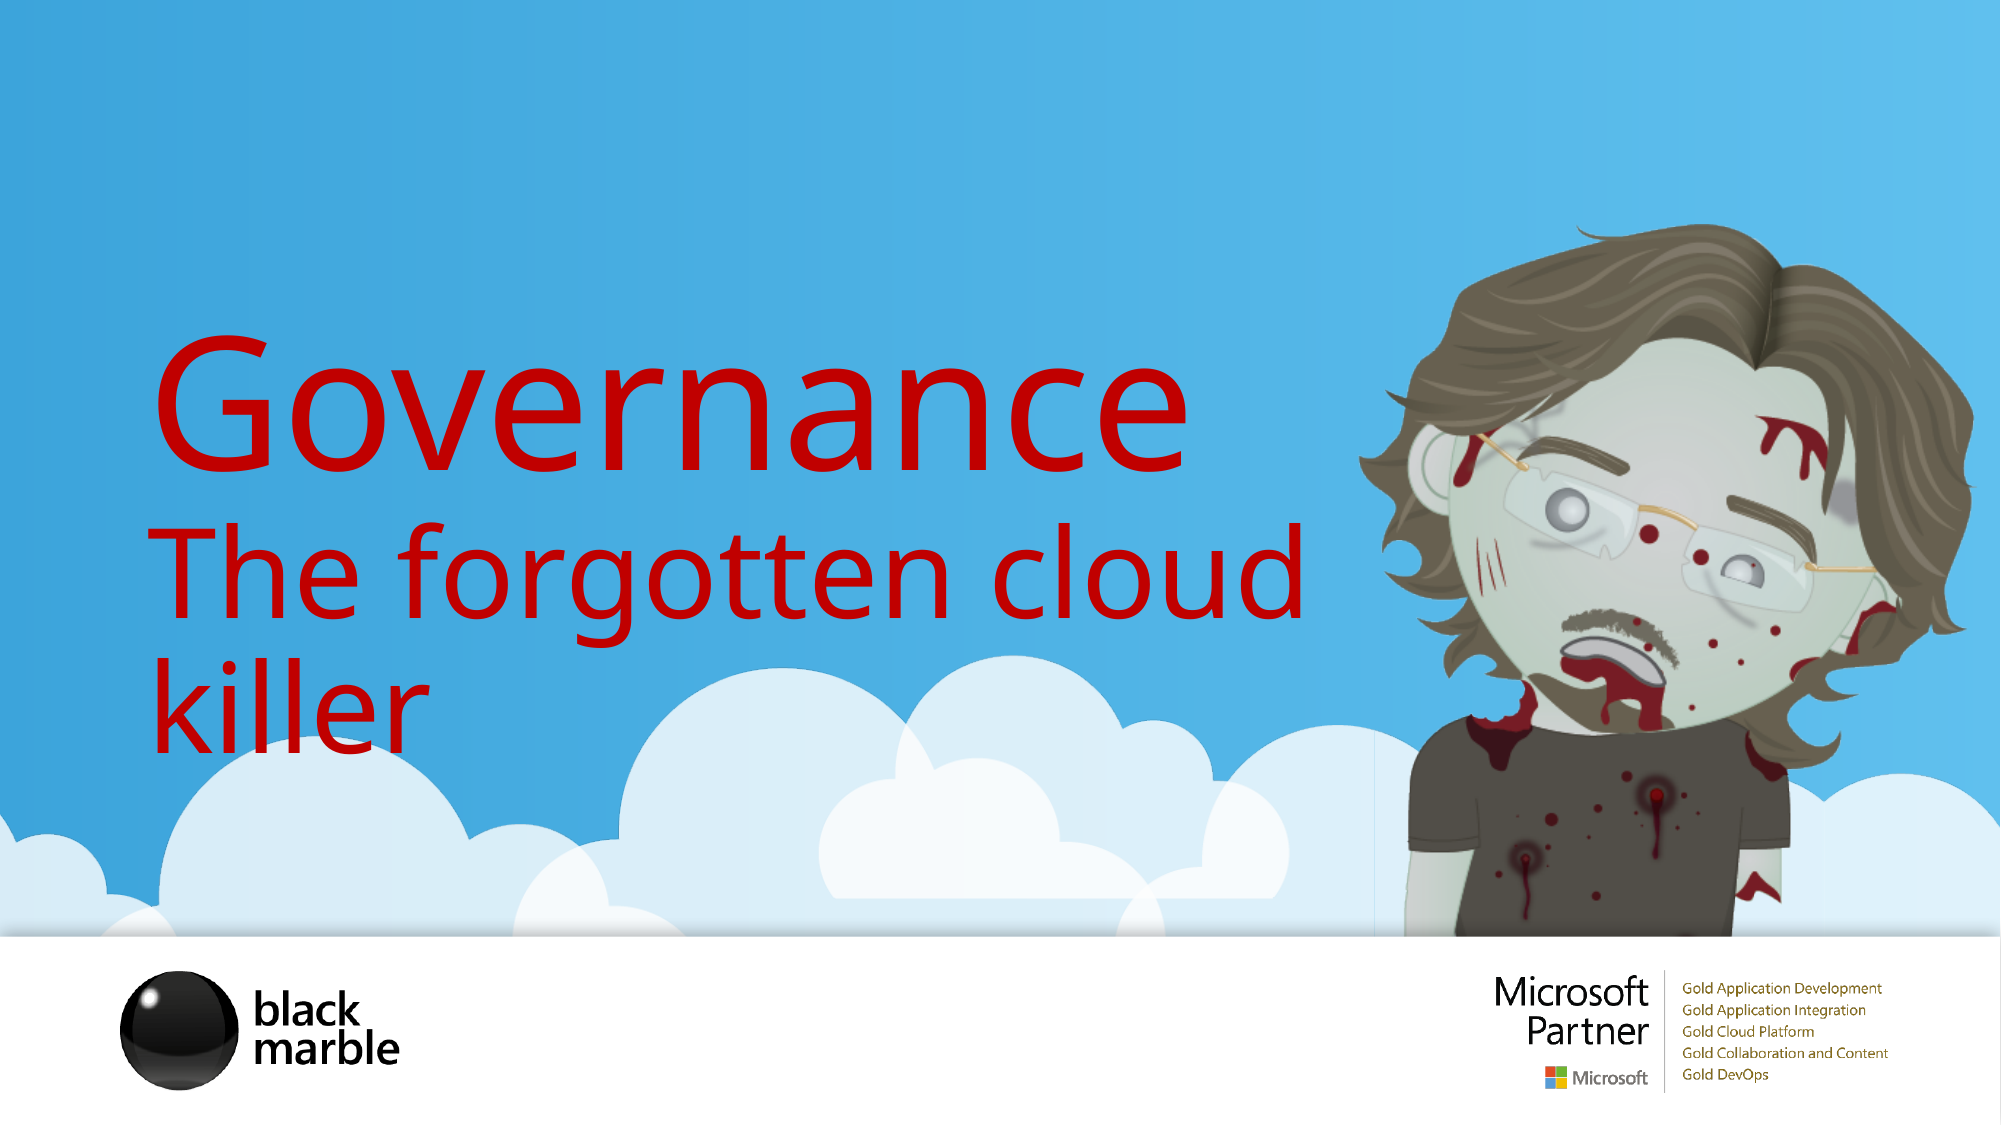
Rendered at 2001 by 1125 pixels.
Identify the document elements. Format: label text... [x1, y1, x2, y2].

picture [1496, 970, 1888, 1093]
text_box Governance [132, 302, 1403, 503]
picture [0, 224, 2000, 936]
text_box The forgotten cloud killer [132, 503, 1403, 652]
picture [111, 965, 403, 1097]
